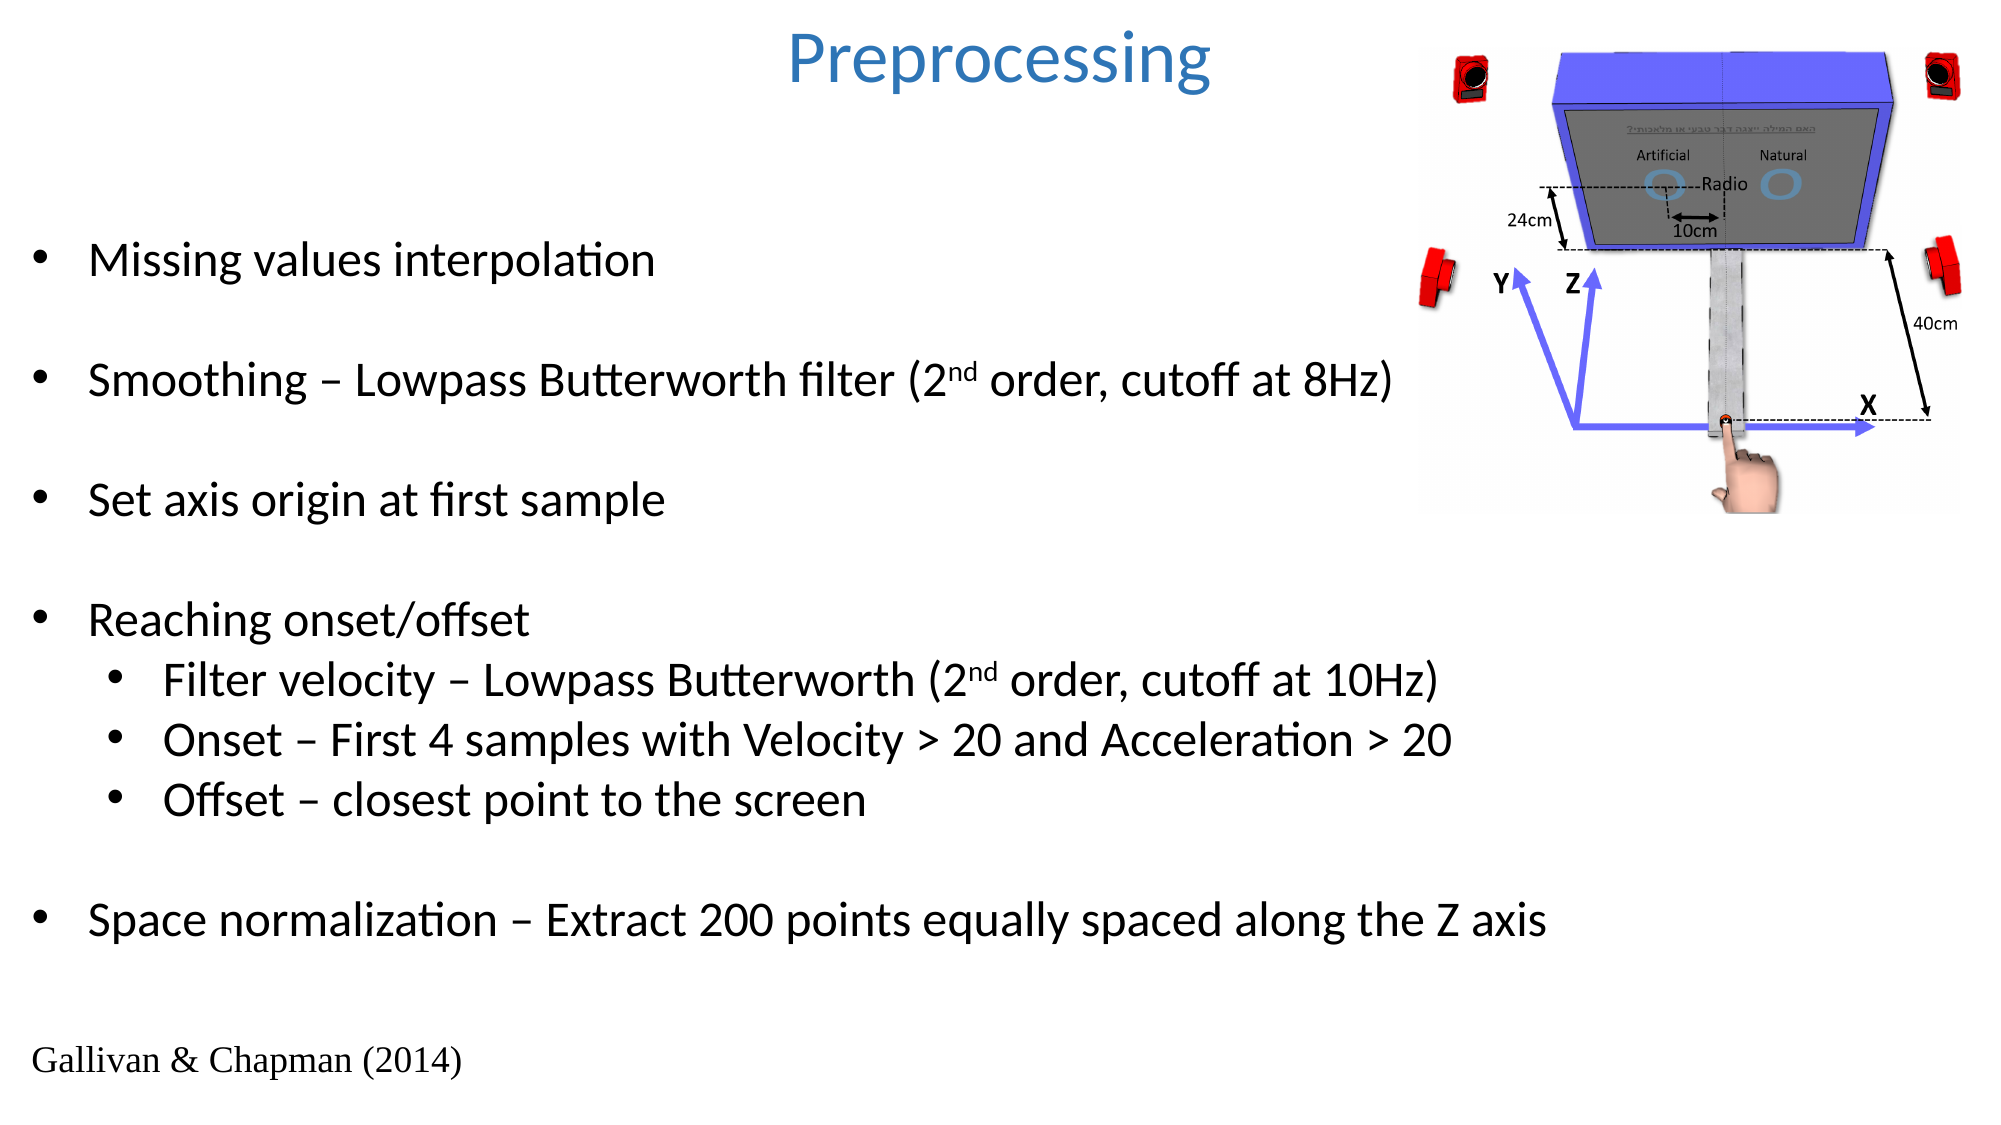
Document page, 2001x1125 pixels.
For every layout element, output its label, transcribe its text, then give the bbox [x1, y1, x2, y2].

text_box Gallivan & Chapman (2014) [16, 1027, 485, 1088]
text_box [1418, 37, 1965, 514]
text_box Preprocessing [0, 0, 2000, 105]
